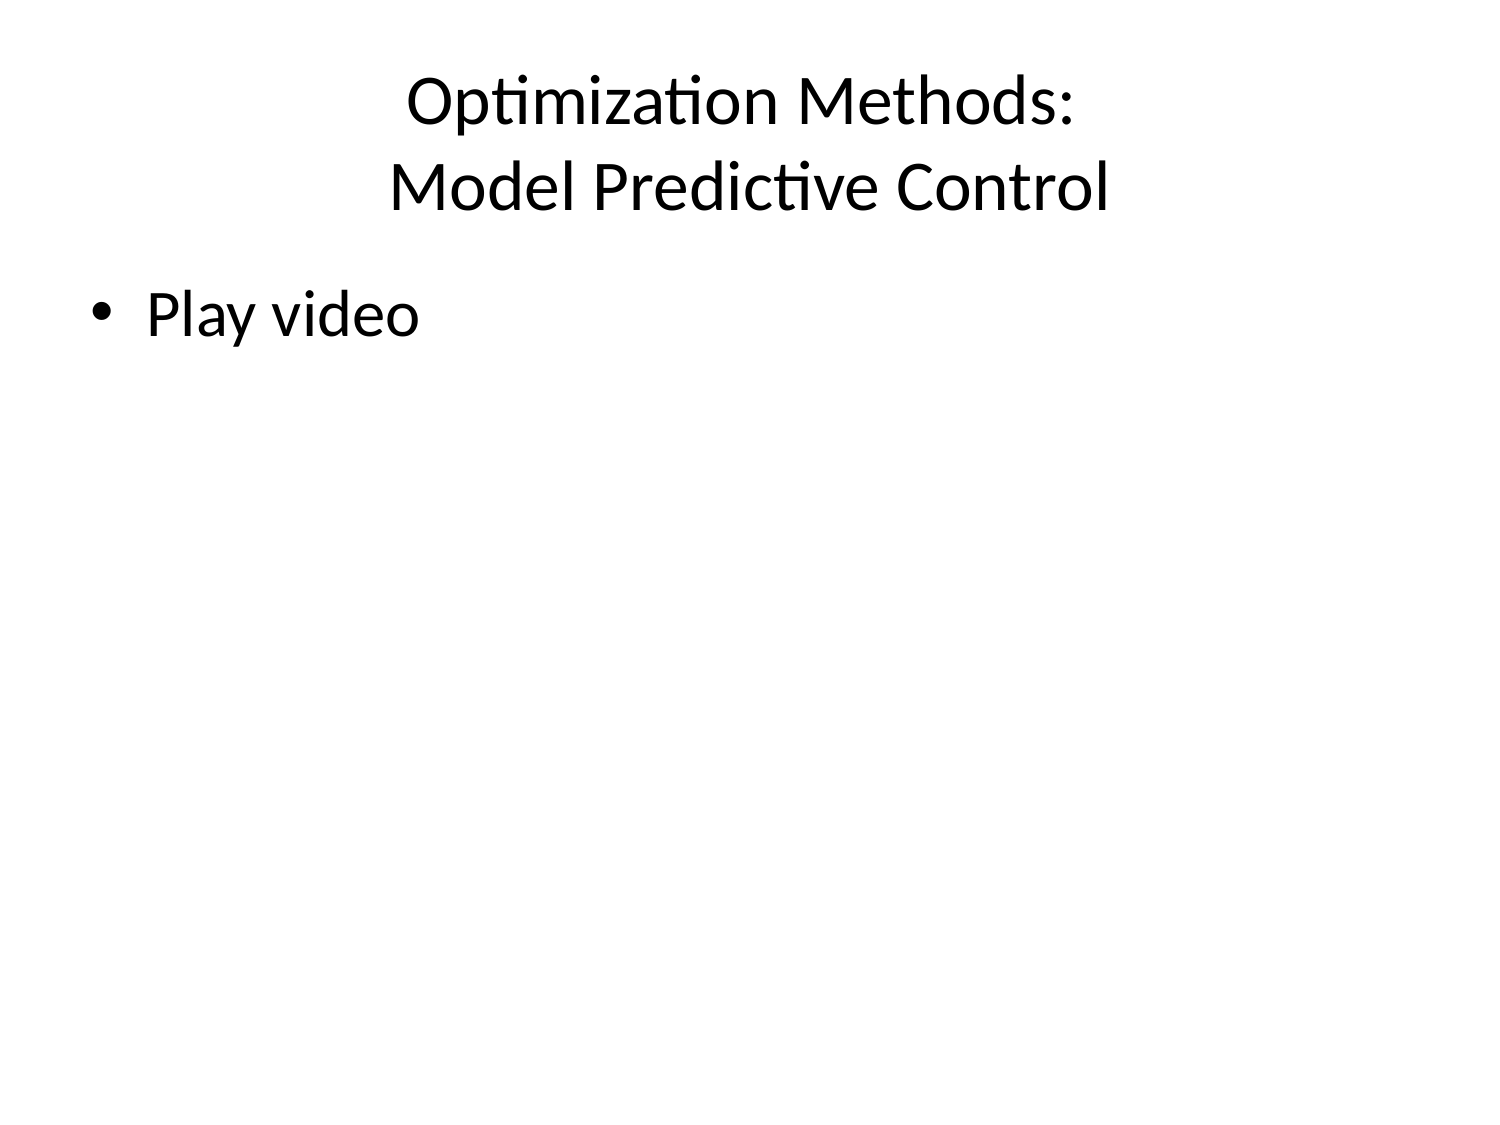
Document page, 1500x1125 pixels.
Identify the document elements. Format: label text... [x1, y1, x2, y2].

title Optimization Methods: Model Predictive Control [75, 45, 1425, 233]
list Play video [75, 262, 1425, 1005]
